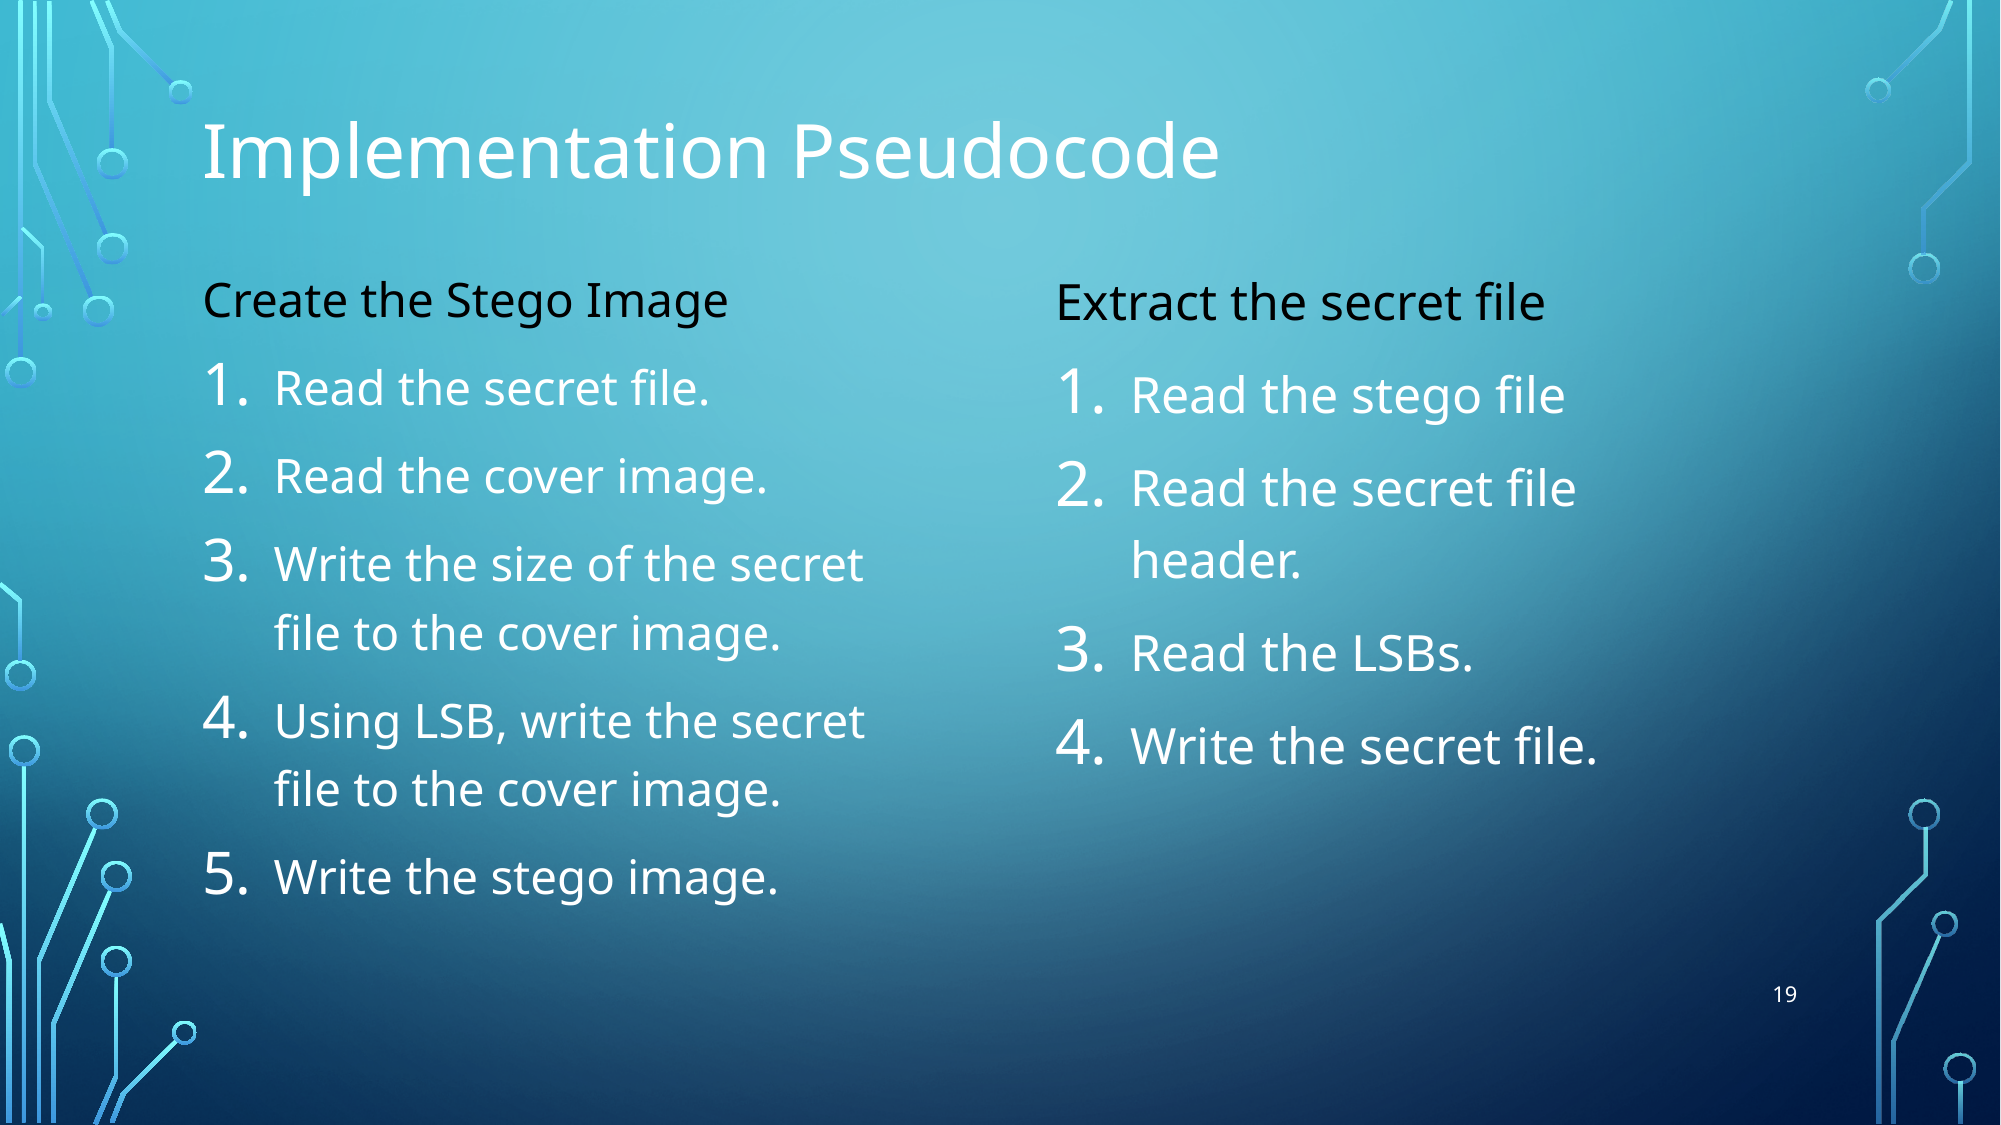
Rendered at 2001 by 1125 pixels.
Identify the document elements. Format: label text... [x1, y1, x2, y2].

list Create the Stego Image Read the secret file. Read the cover image. Write the size of the secret file to the cover image. Using LSB, write the secret file to the cover image. Write the stego image. [187, 251, 887, 950]
title Implementation Pseudocode [187, 101, 1813, 207]
text_box Extract the secret file Read the stego file Read the secret file header. Read the LSBs. Write the secret file. [1040, 251, 1740, 950]
slide_number 19 [1685, 965, 1813, 1025]
